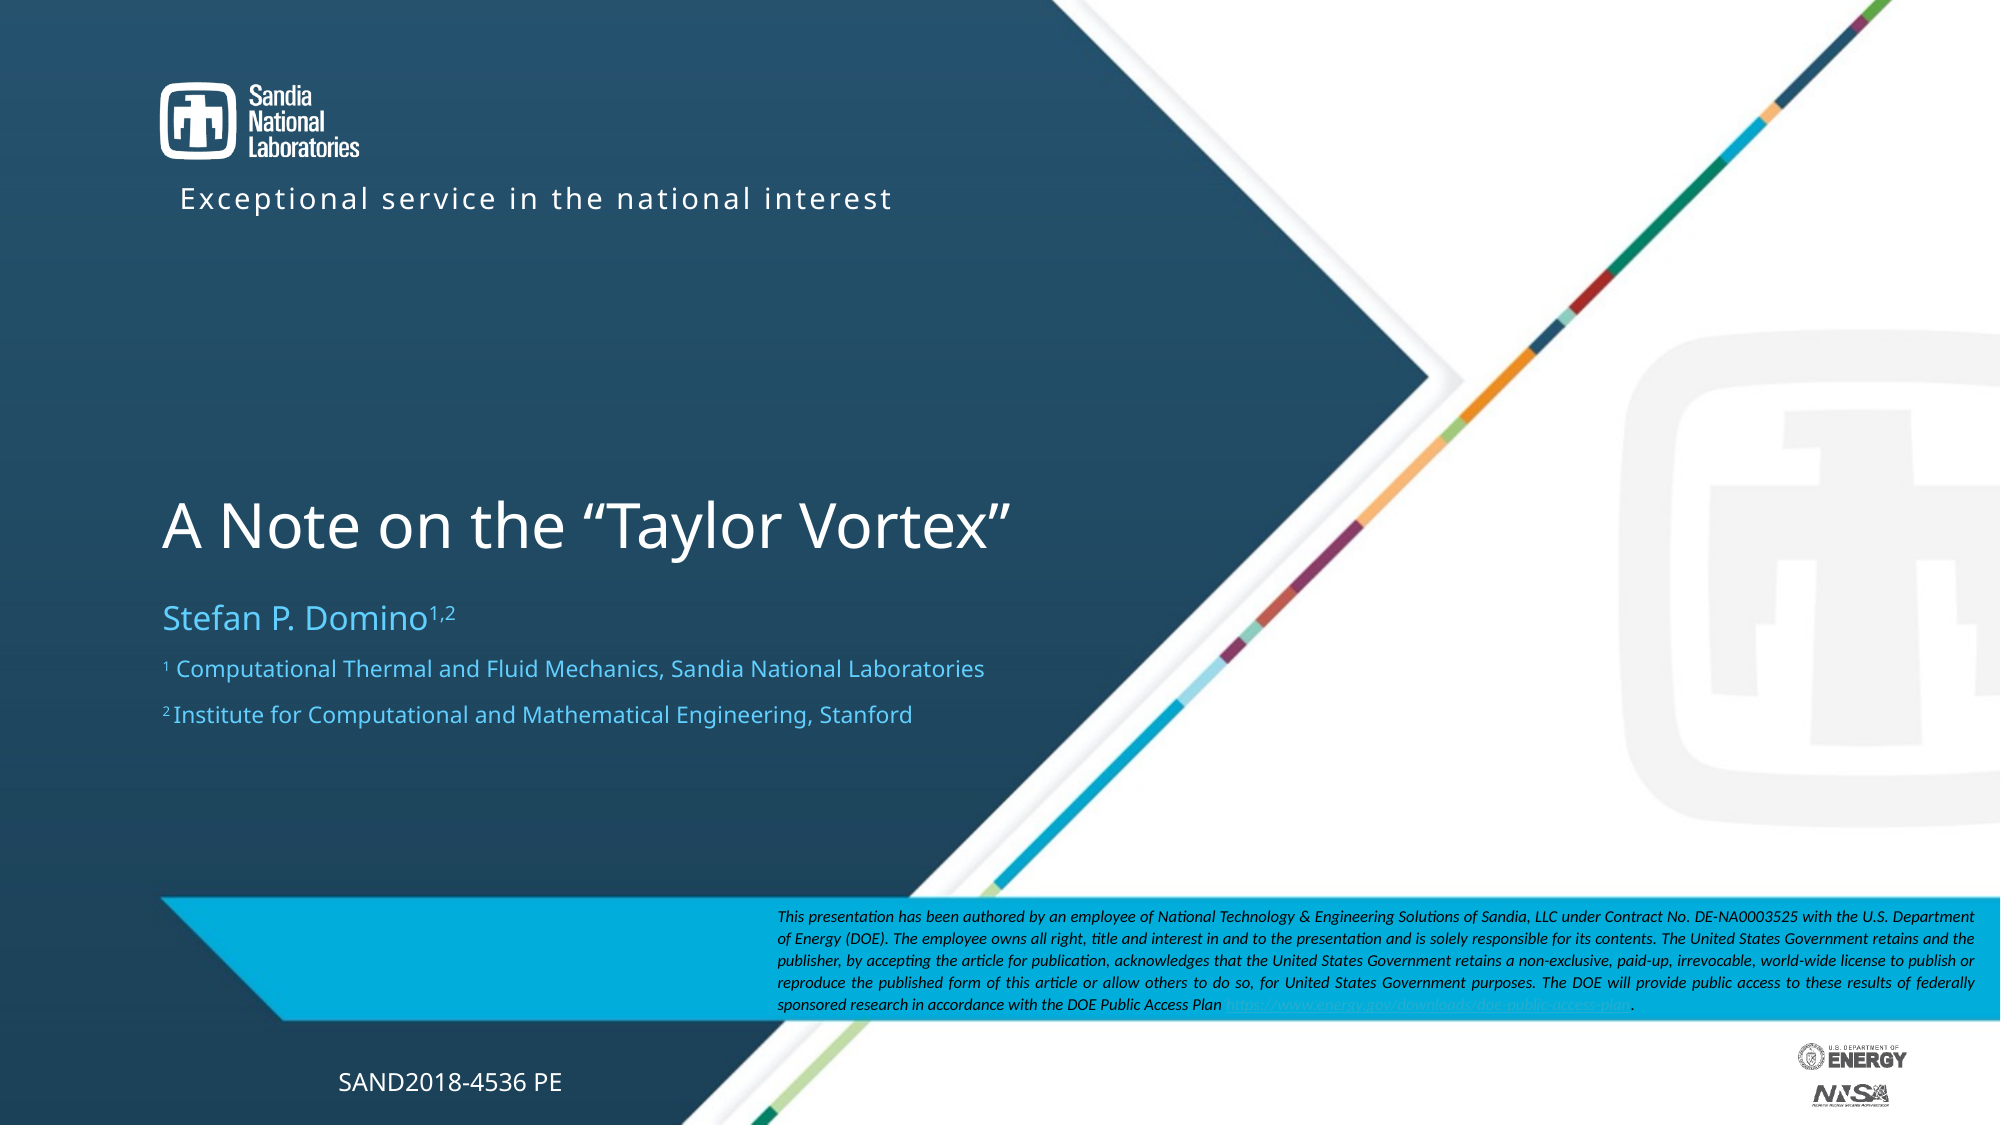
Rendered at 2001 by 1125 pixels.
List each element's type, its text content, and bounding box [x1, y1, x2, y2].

subtitle Stefan P. Domino1,2 1 Computational Thermal and Fluid Mechanics, Sandia National Laboratories 2 Institute for Computational and Mathematical Engineering, Stanford [162, 610, 1197, 720]
title A Note on the “Taylor Vortex” [162, 258, 1619, 563]
text_box [162, 739, 1023, 850]
picture [0, 0, 2001, 1125]
